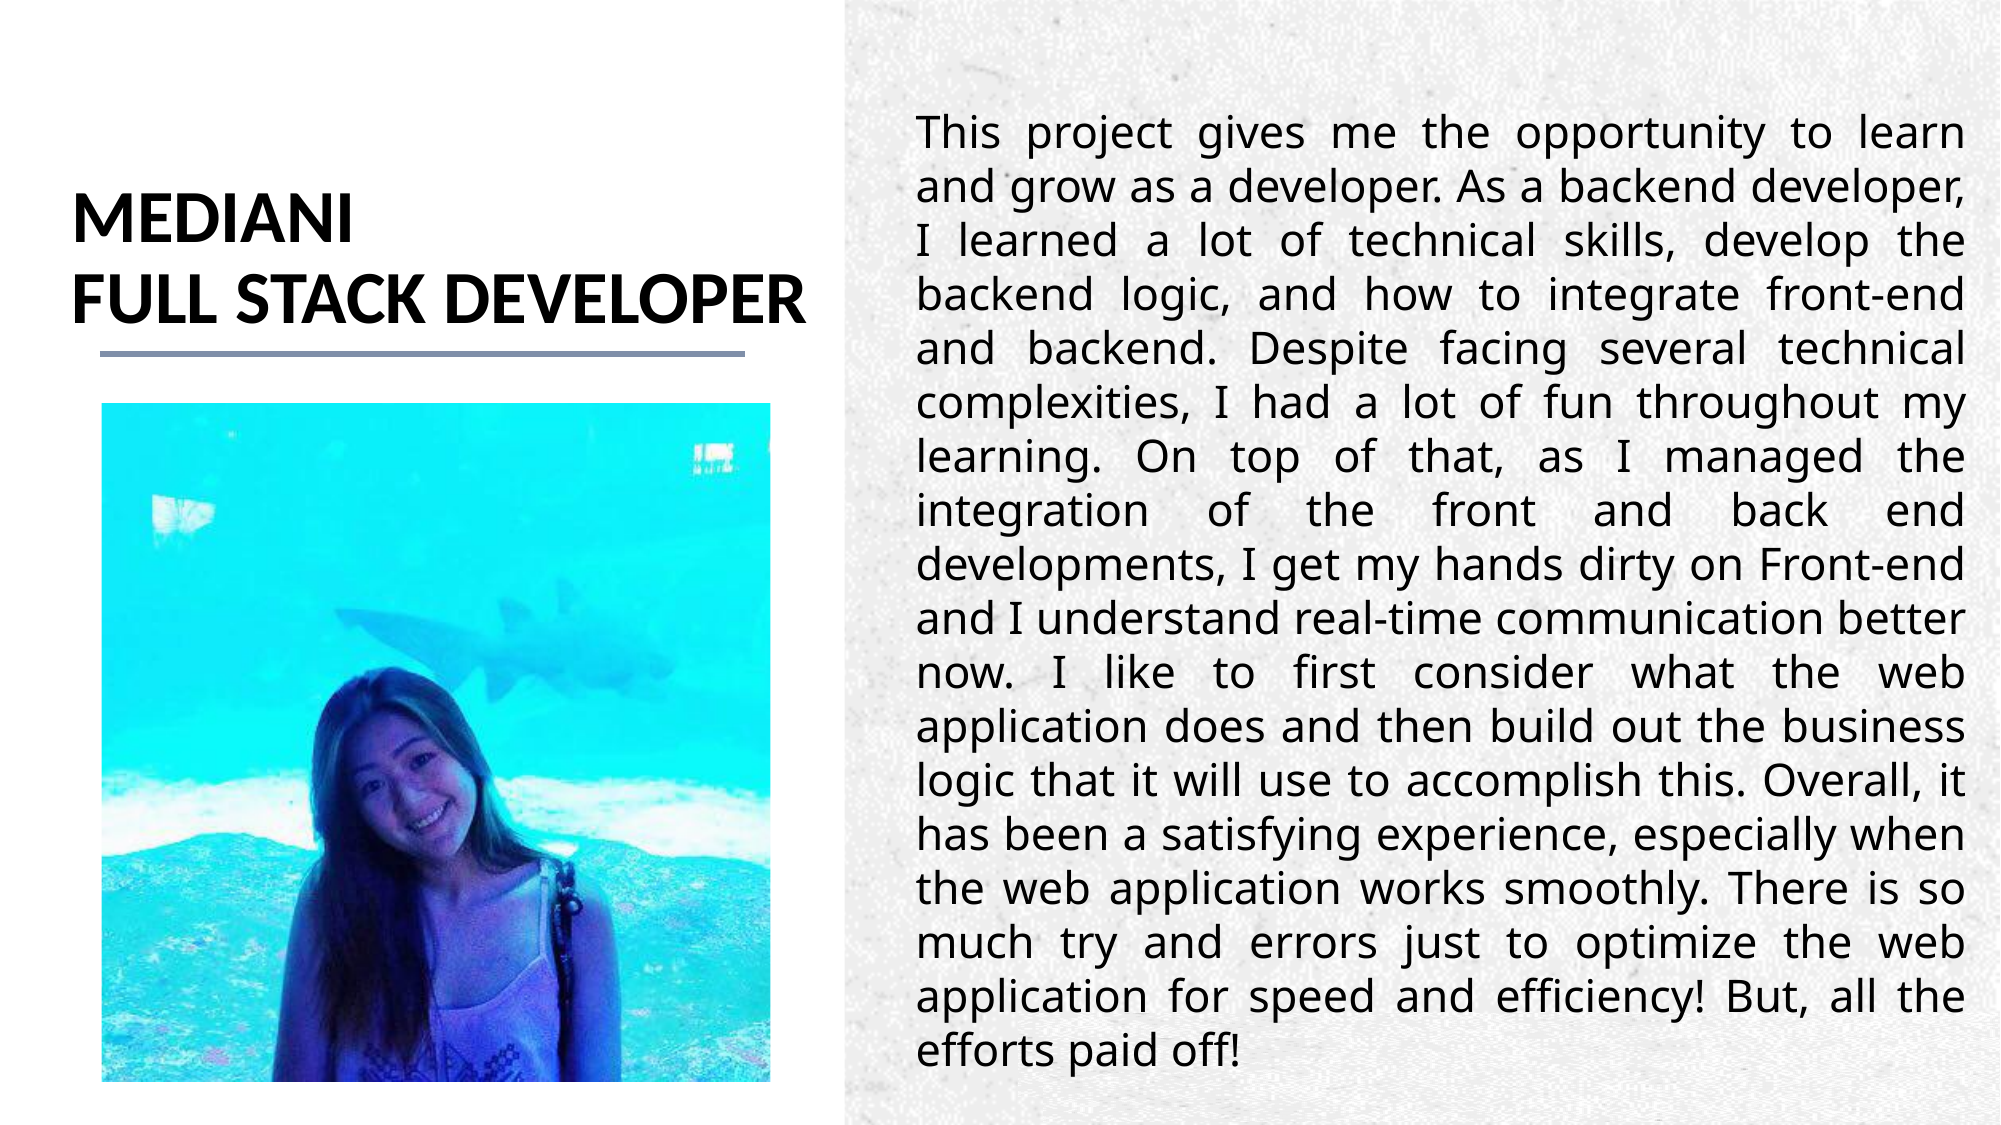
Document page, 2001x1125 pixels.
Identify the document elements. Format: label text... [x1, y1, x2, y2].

title mediani full stack developer [71, 84, 838, 347]
text_box This project gives me the opportunity to learn and grow as a developer. As a backend developer, I learned a lot of technical skills, develop the backend logic, and how to integrate front-end and backend. Despite facing several technical complexities, I had a lot of fun throughout my learning. On top of that, as I managed the integration of the front and back end developments, I get my hands dirty on Front-end and I understand real-time communication better now. I like to first consider what the web application does and then build out the business logic that it will use to accomplish this. Overall, it has been a satisfying experience, especially when the web application works smoothly. There is so much try and errors just to optimize the web application for speed and efficiency! But, all the efforts paid off! [915, 96, 1968, 1097]
picture [101, 403, 771, 1082]
picture [845, 0, 2000, 1125]
